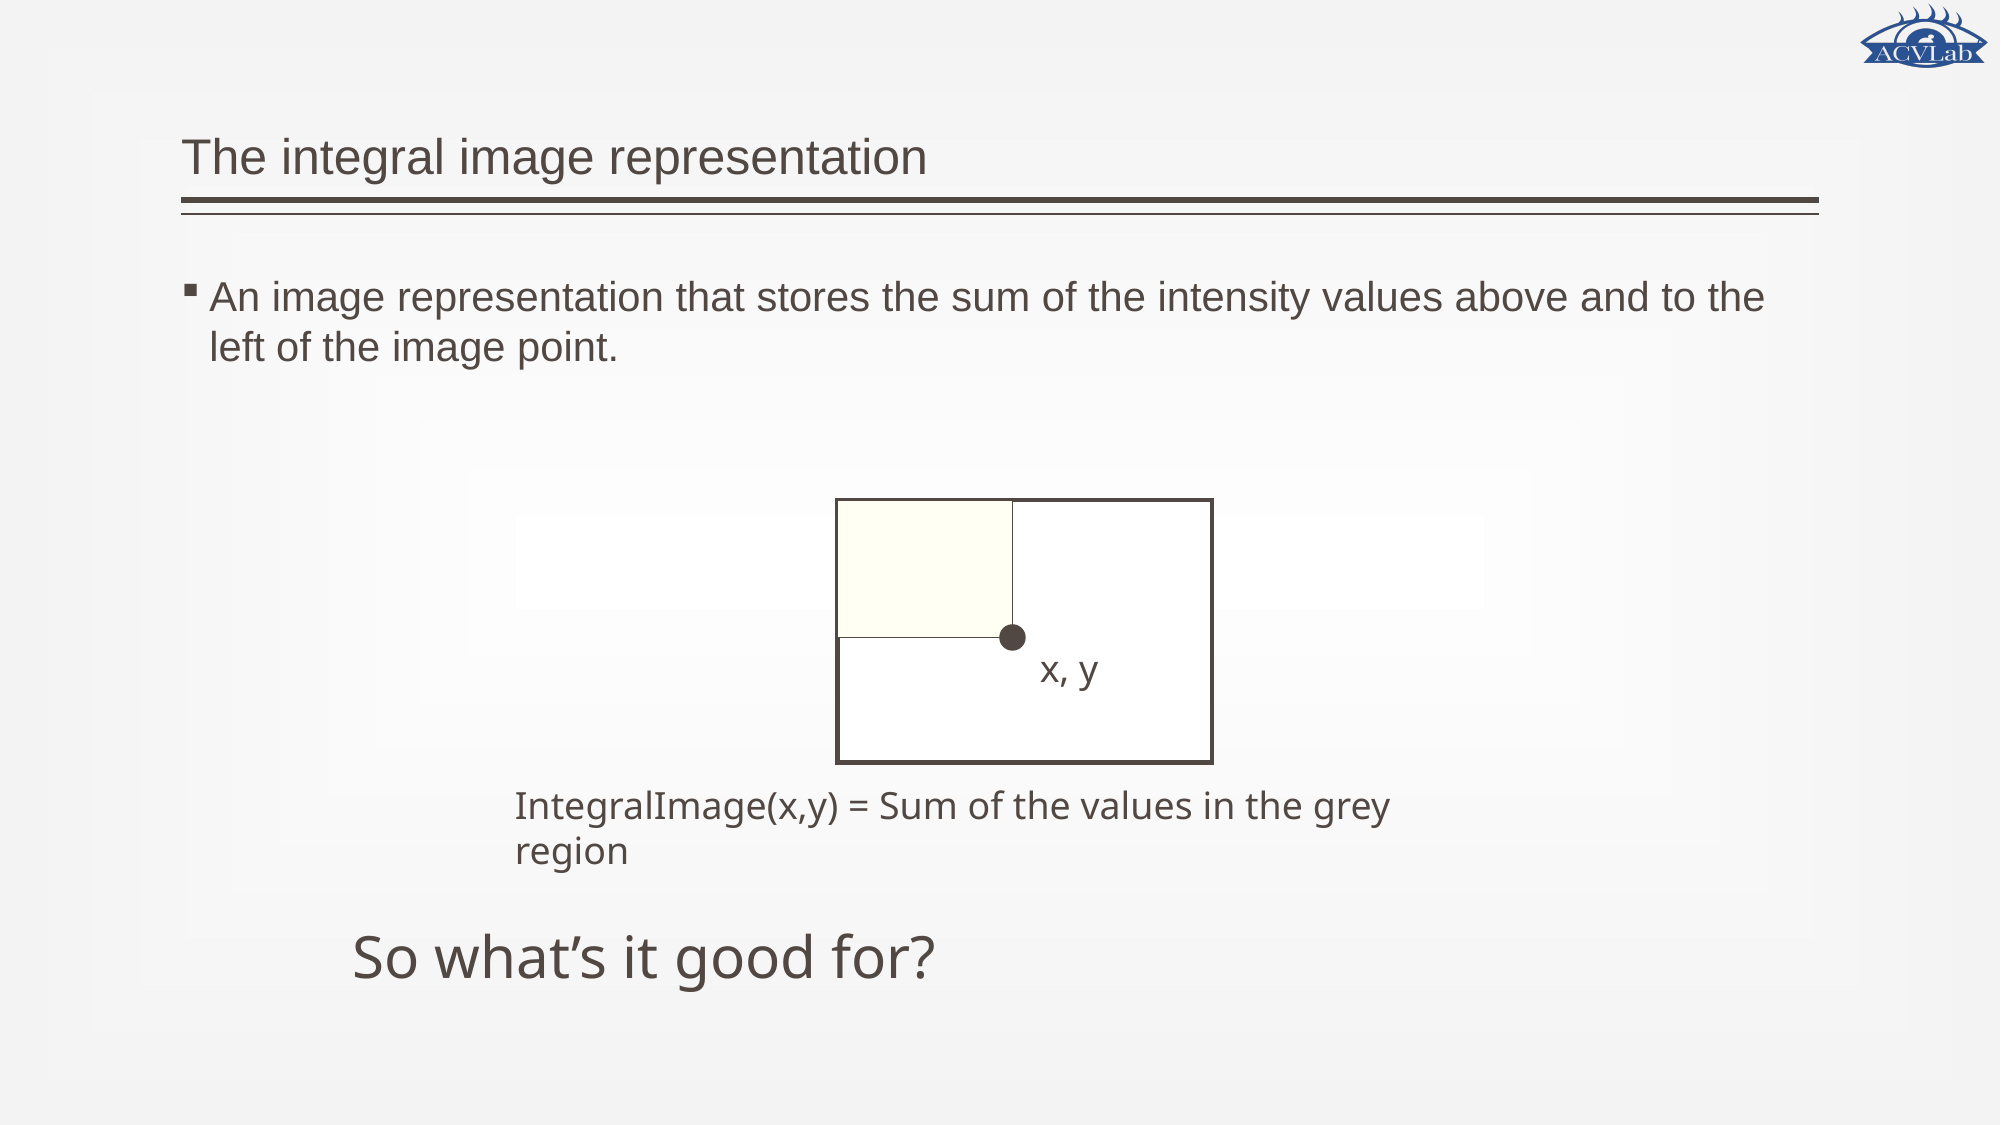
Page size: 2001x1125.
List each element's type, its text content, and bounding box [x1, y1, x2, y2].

picture [1834, 0, 2001, 103]
text_box So what’s it good for? [337, 912, 1650, 998]
text_box [837, 499, 1013, 638]
title The integral image representation [181, 12, 1819, 193]
list An image representation that stores the sum of the intensity values above and to the left of the image point. [181, 262, 1819, 1013]
text_box [837, 500, 1213, 763]
text_box IntegralImage(x,y) = Sum of the values in the grey region [499, 774, 1475, 880]
text_box x, y [1025, 637, 1138, 698]
text_box [999, 624, 1025, 650]
